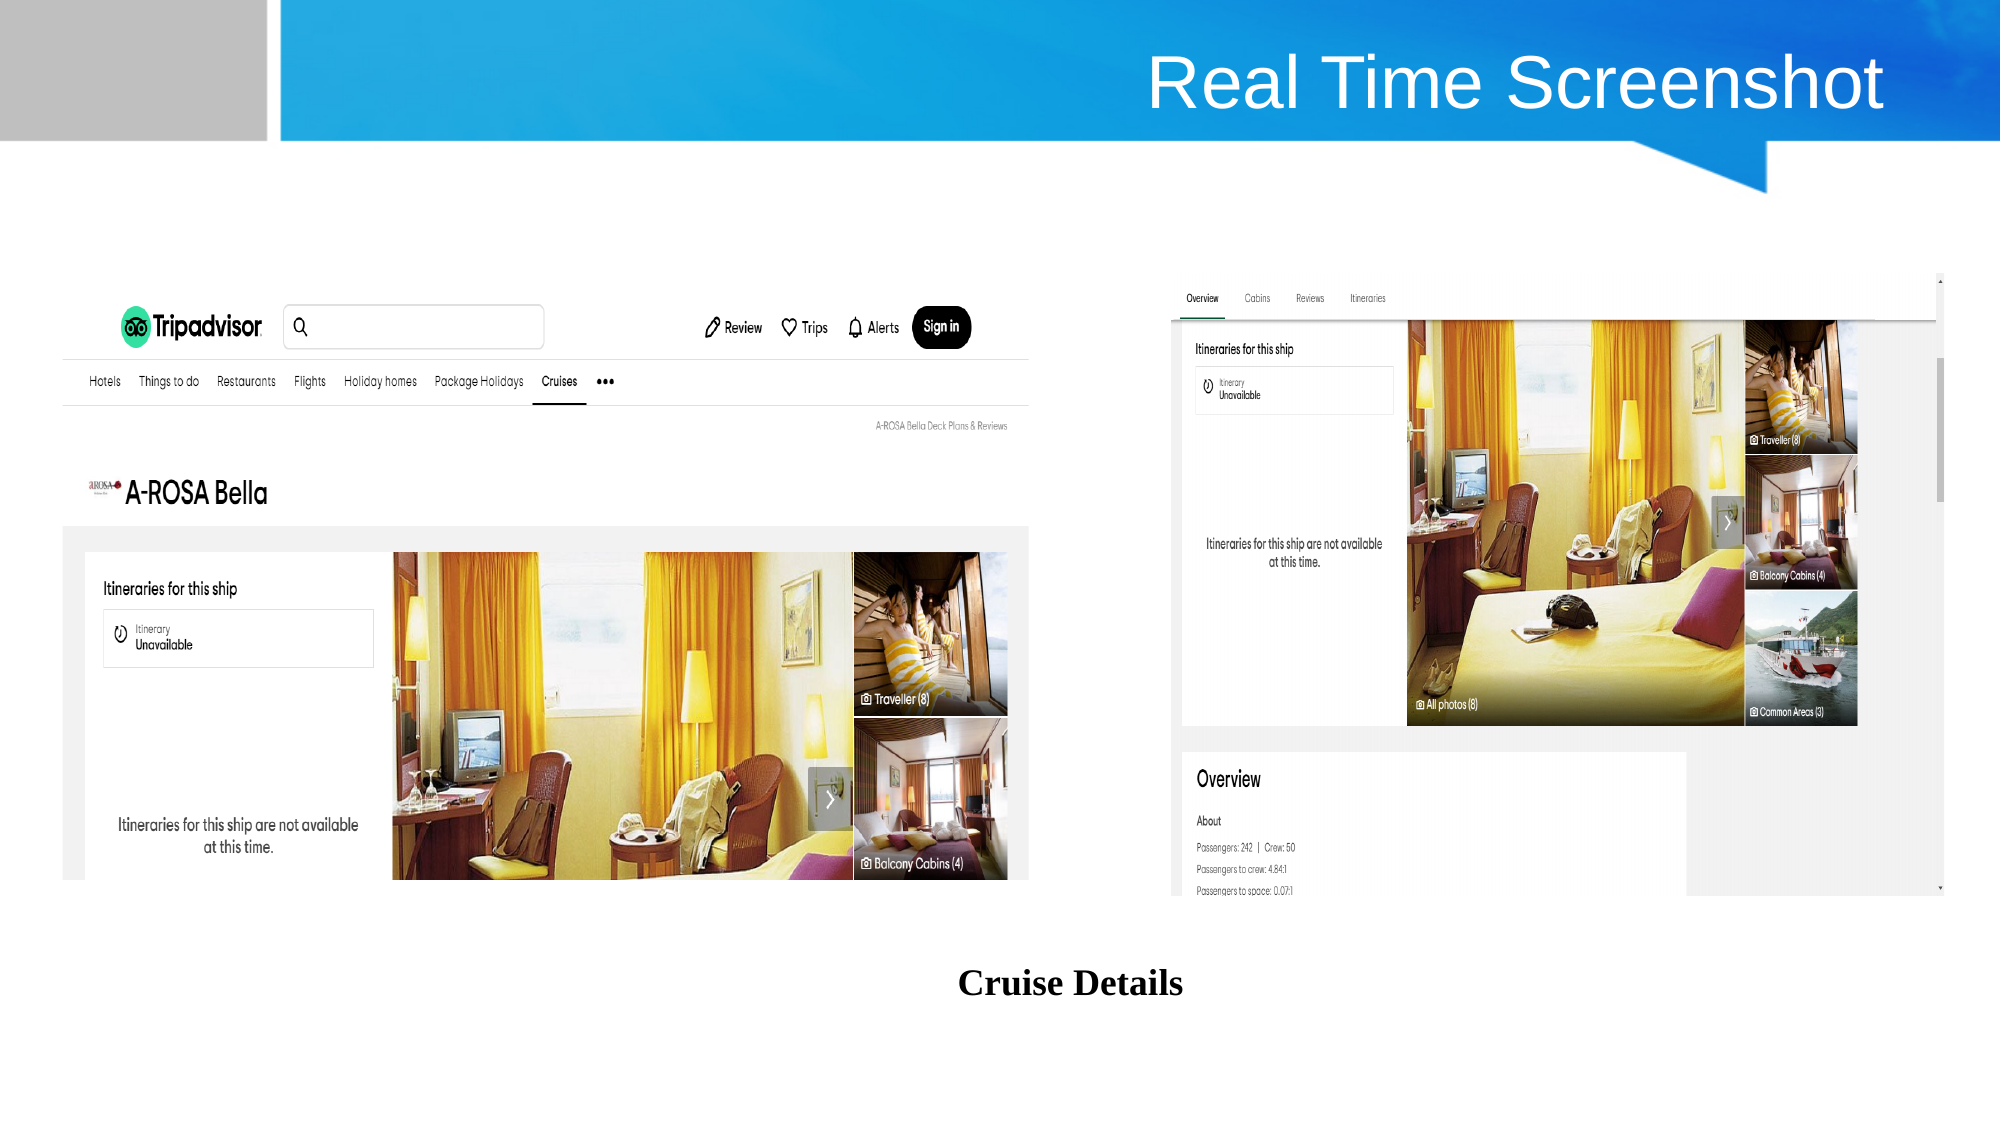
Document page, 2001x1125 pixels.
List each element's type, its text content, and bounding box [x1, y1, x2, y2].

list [1171, 273, 1945, 896]
text_box Cruise Details [705, 950, 1436, 1010]
title Real Time Screenshot [99, 30, 1901, 127]
picture [0, 0, 2000, 1125]
